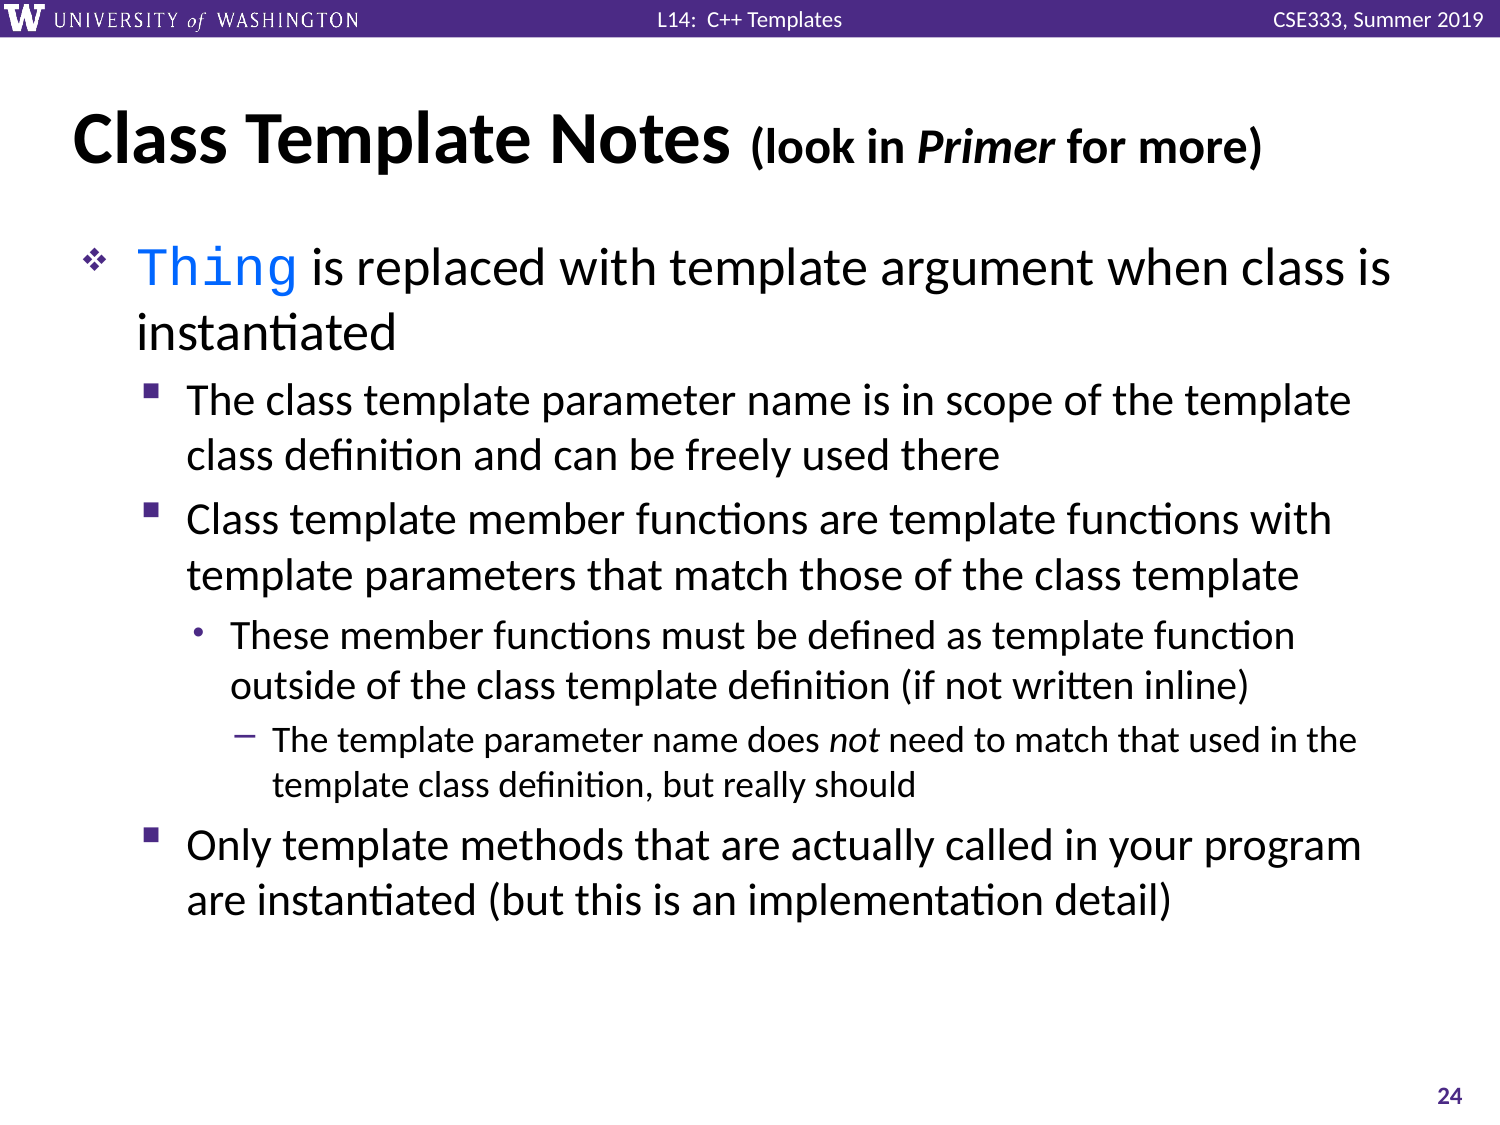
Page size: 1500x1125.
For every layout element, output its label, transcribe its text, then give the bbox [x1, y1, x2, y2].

list Thing is replaced with template argument when class is instantiated The class template parameter name is in scope of the template class definition and can be freely used there Class template member functions are template functions with template parameters that match those of the class template These member functions must be defined as template function outside of the class template definition (if not written inline) The template parameter name does not need to match that used in the template class definition, but really should Only template methods that are actually called in your program are instantiated (but this is an implementation detail) [64, 223, 1438, 1040]
title Class Template Notes (look in Primer for more) [58, 71, 1438, 197]
picture [4, 4, 358, 32]
slide_number 24 [1400, 1065, 1500, 1125]
